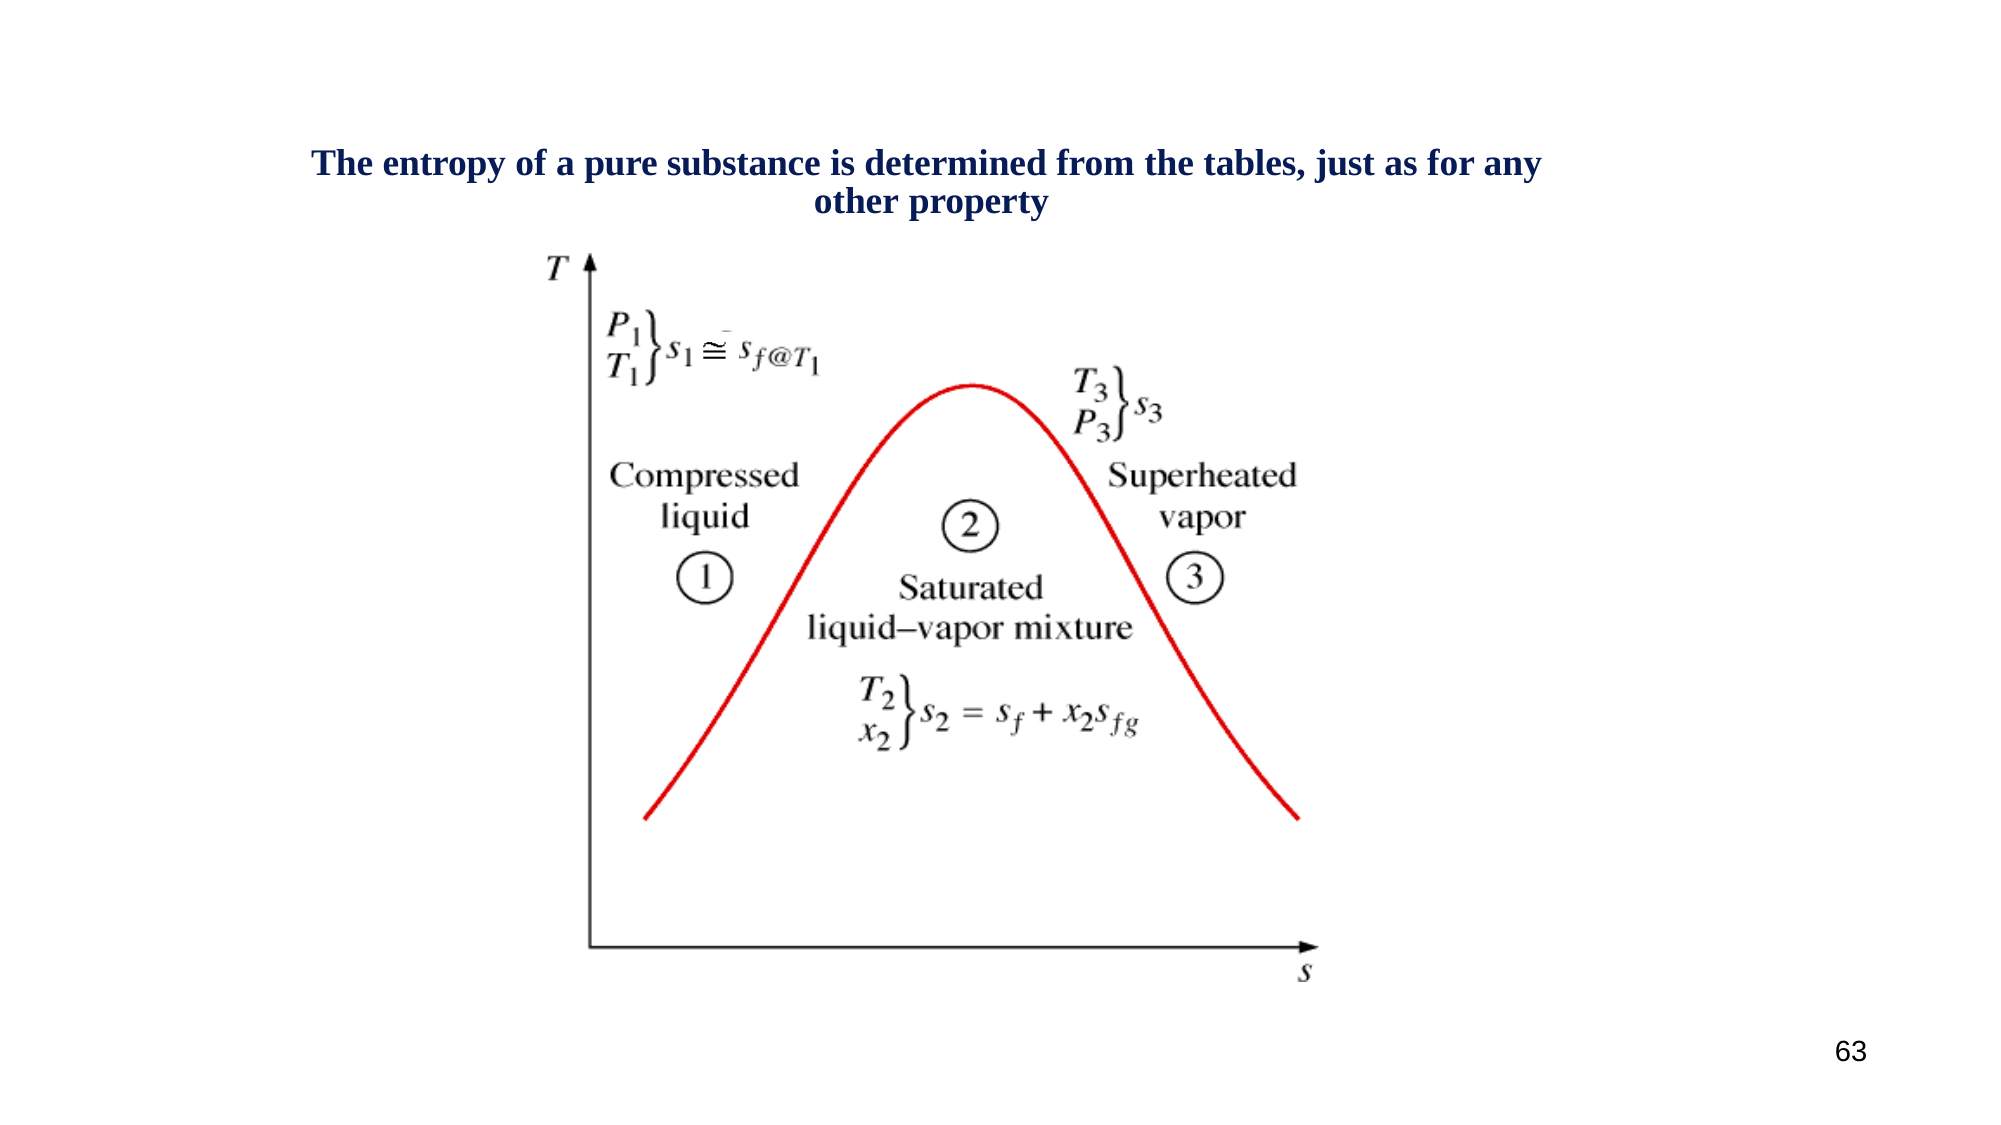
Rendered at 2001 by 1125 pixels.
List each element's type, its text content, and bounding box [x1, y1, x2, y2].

text_box The entropy of a pure substance is determined from the tables, just as for any other property [308, 135, 1554, 222]
slide_number 63 [1828, 1032, 1889, 1125]
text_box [547, 253, 1319, 983]
